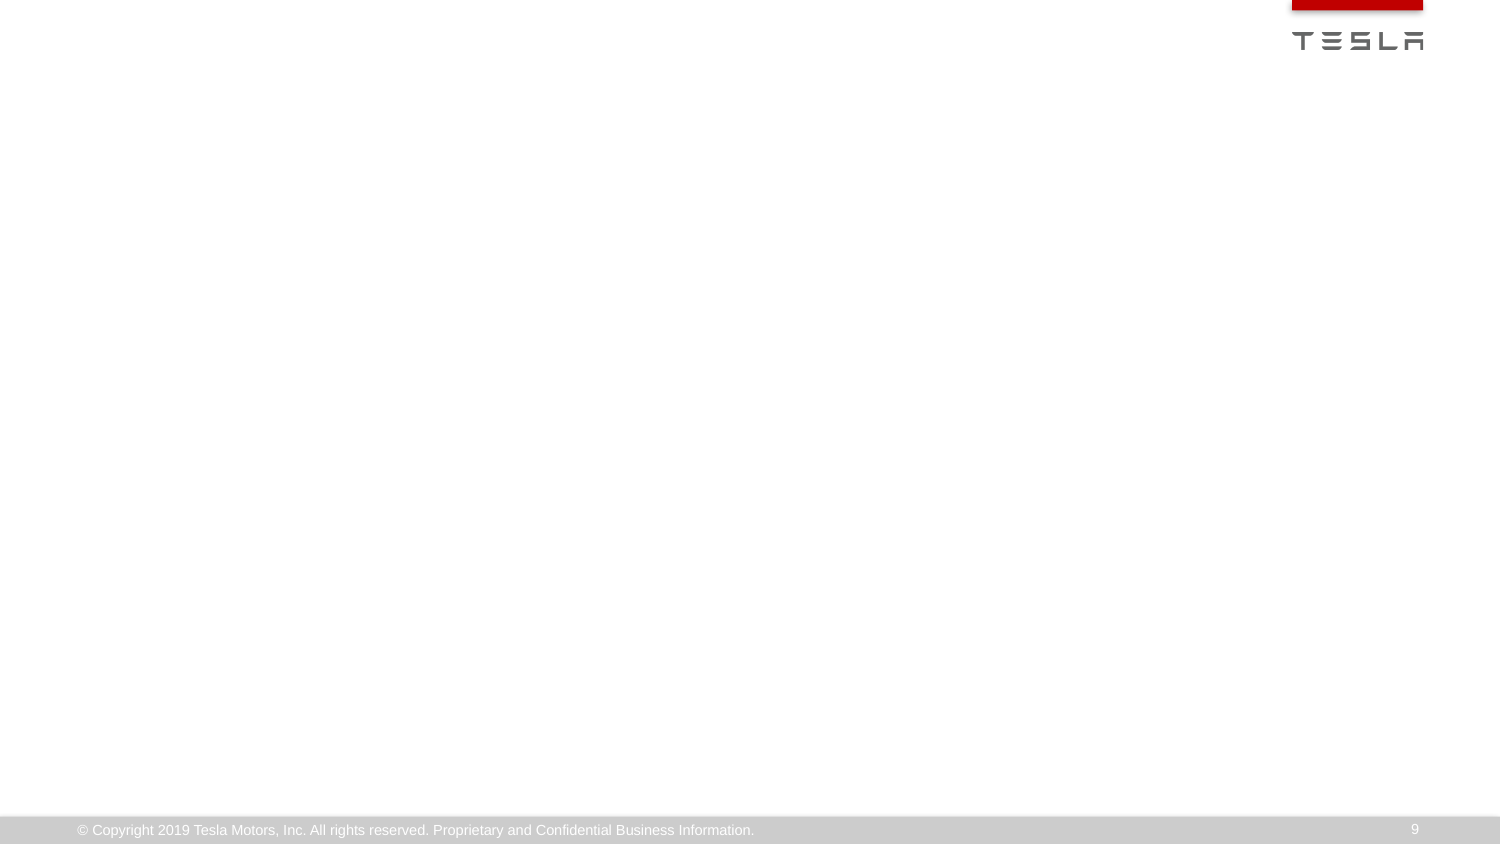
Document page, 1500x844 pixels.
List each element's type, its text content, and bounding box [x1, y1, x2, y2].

slide_number 9 [1073, 812, 1424, 840]
